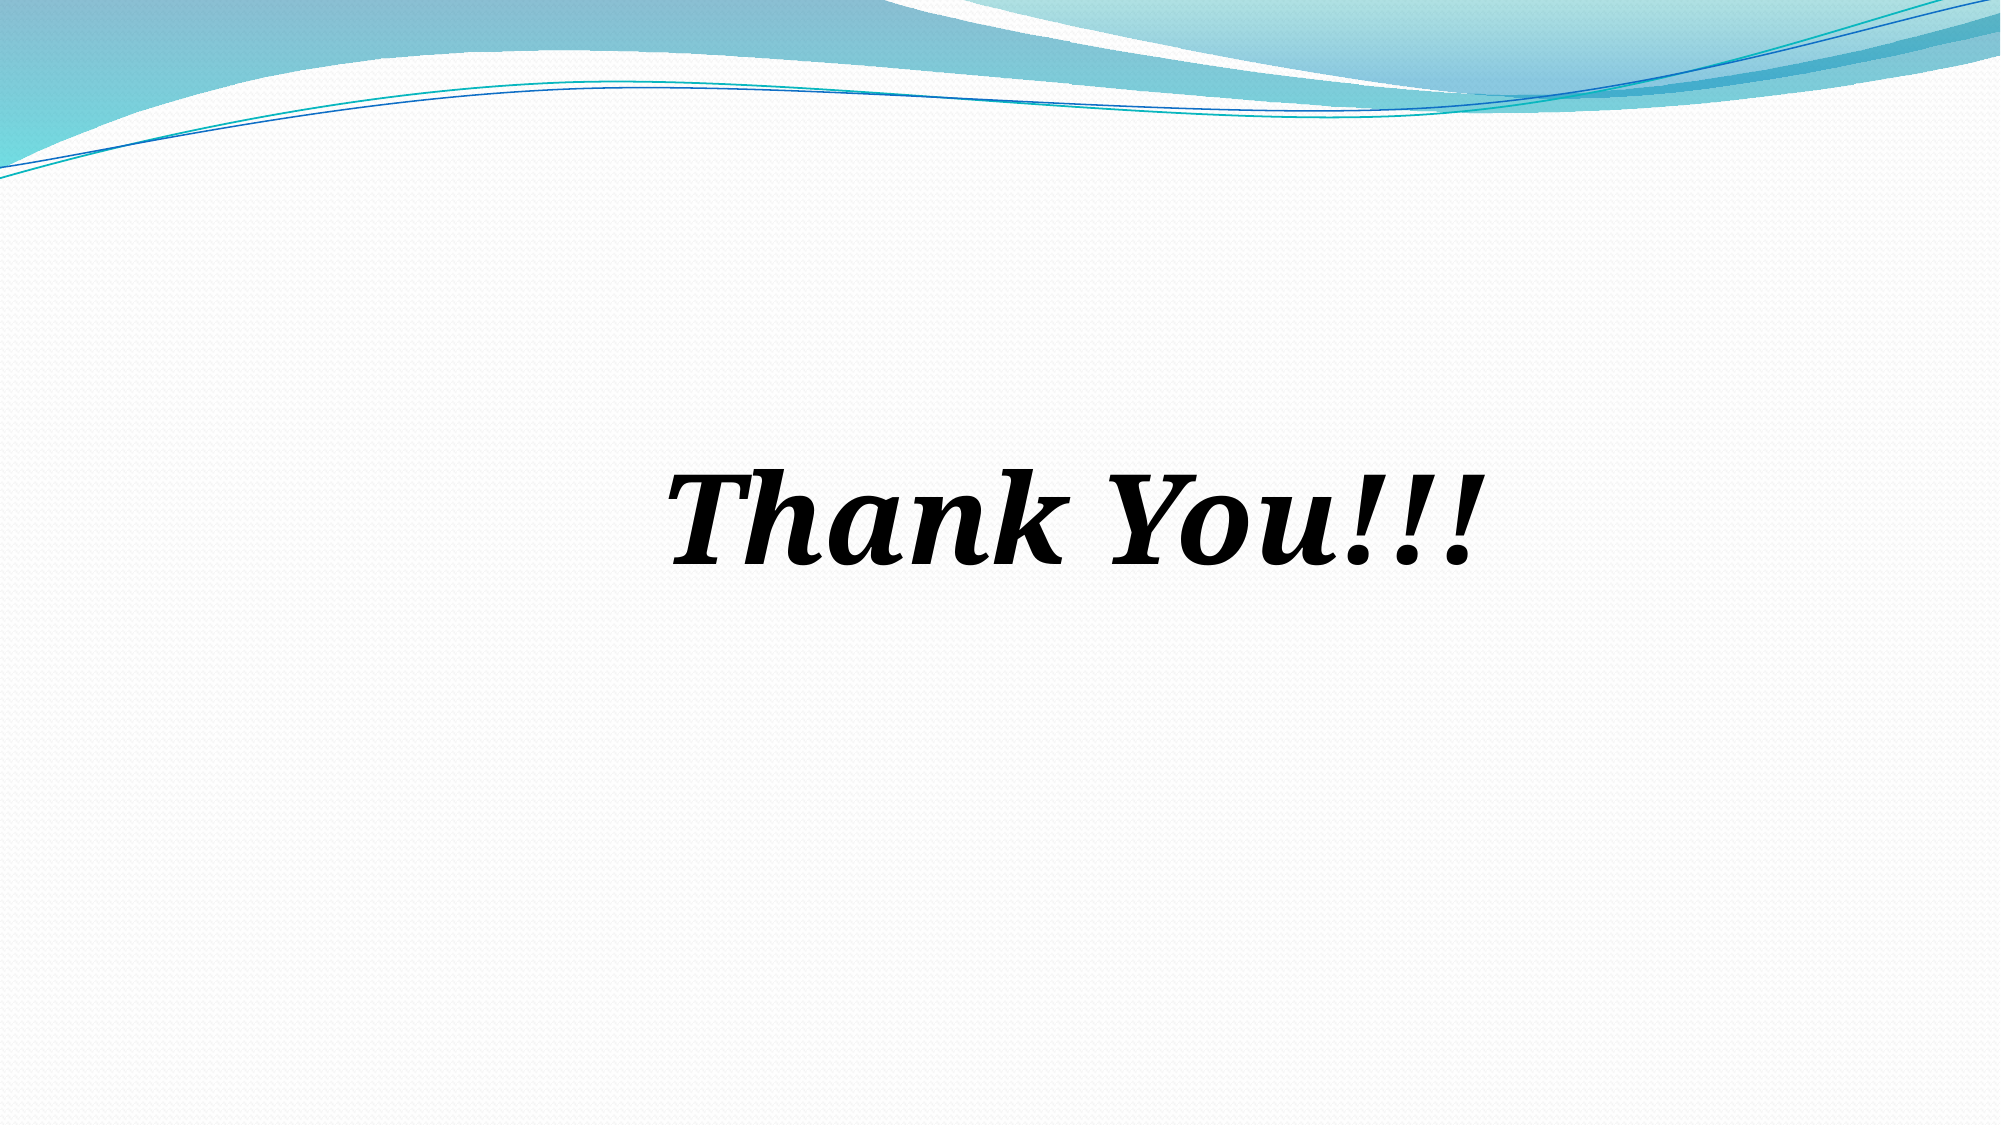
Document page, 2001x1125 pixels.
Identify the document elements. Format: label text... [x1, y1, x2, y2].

list Thank You!!! [99, 317, 1900, 1038]
